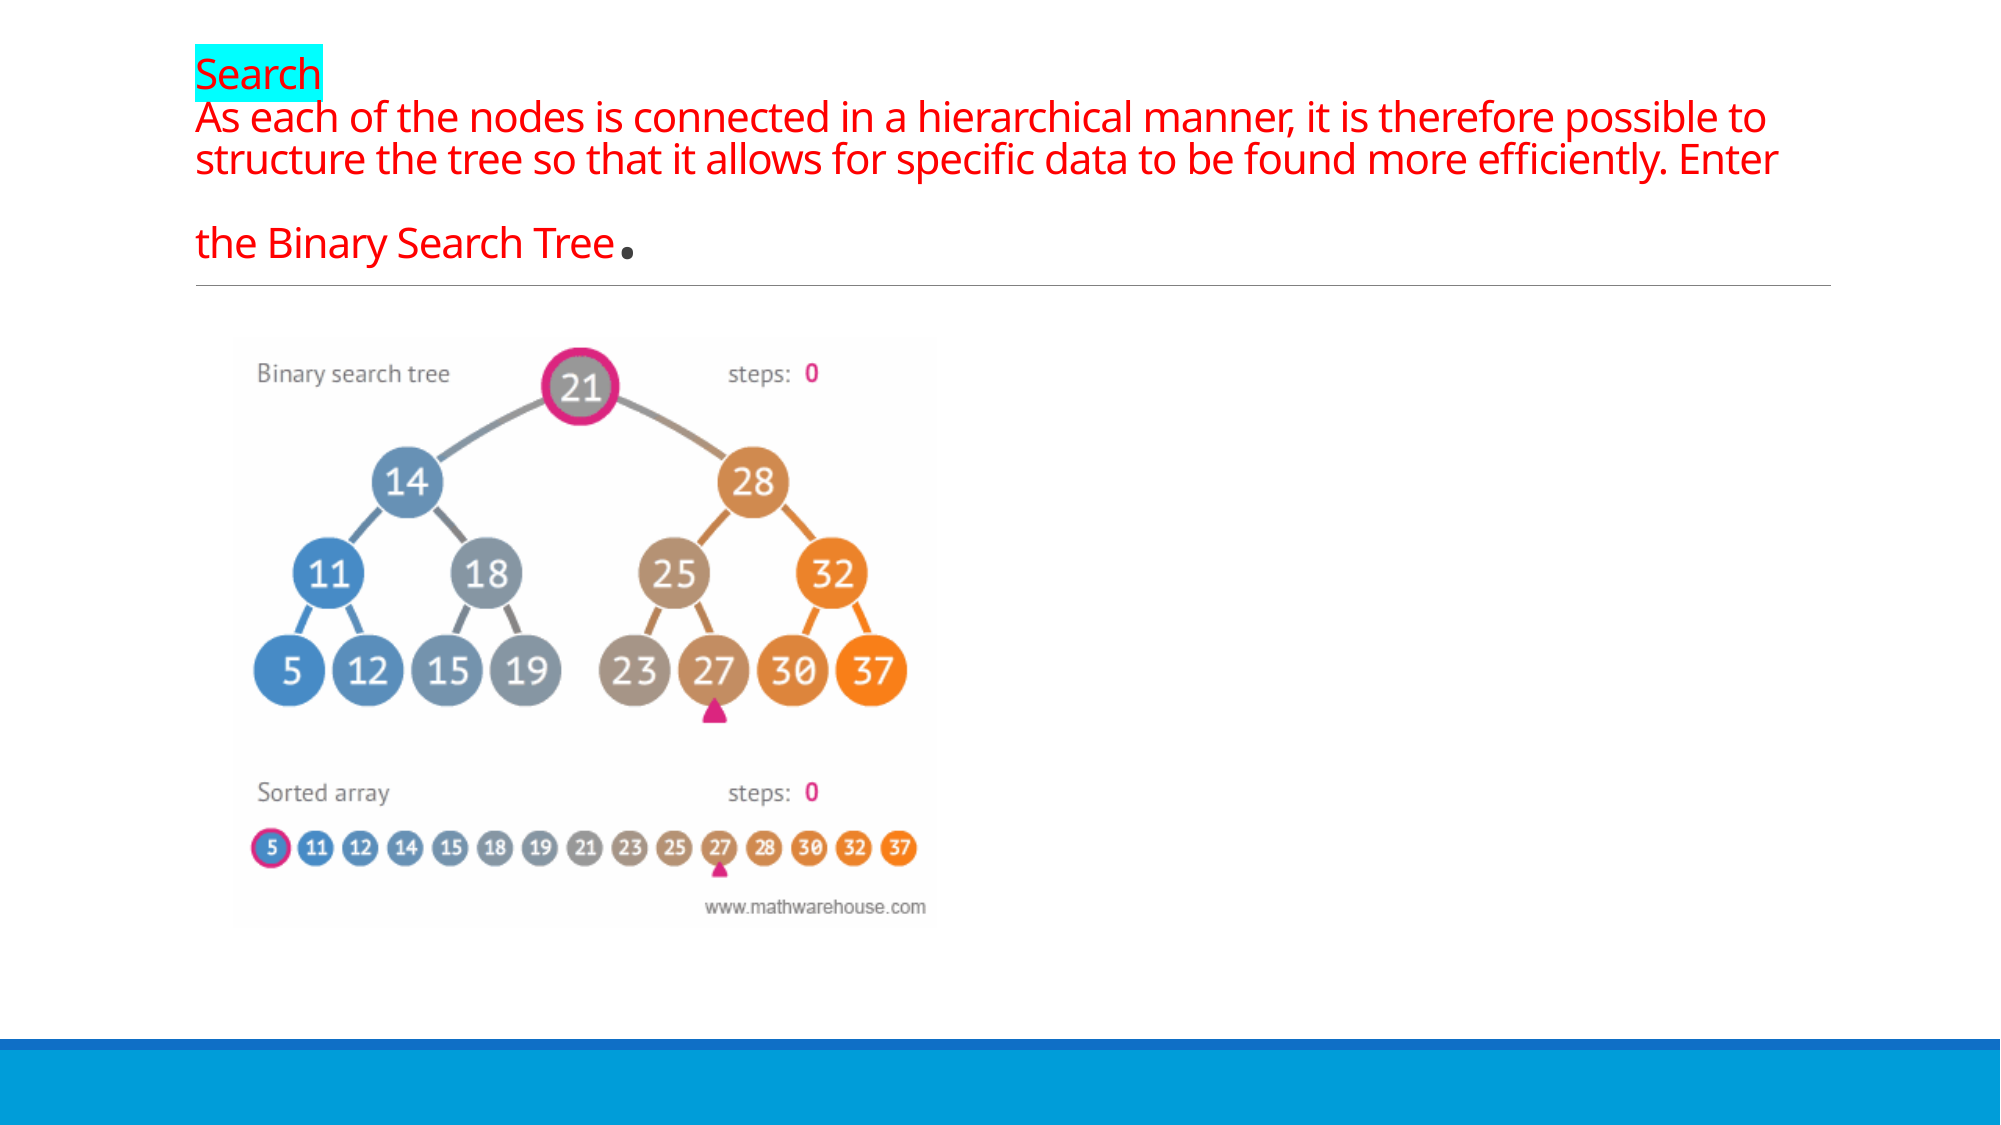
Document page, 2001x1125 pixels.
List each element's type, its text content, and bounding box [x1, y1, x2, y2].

title Search As each of the nodes is connected in a hierarchical manner, it is therefore possible to structure the tree so that it allows for specific data to be found more efficiently. Enter the Binary Search Tree. [180, 47, 1830, 285]
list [232, 336, 937, 929]
